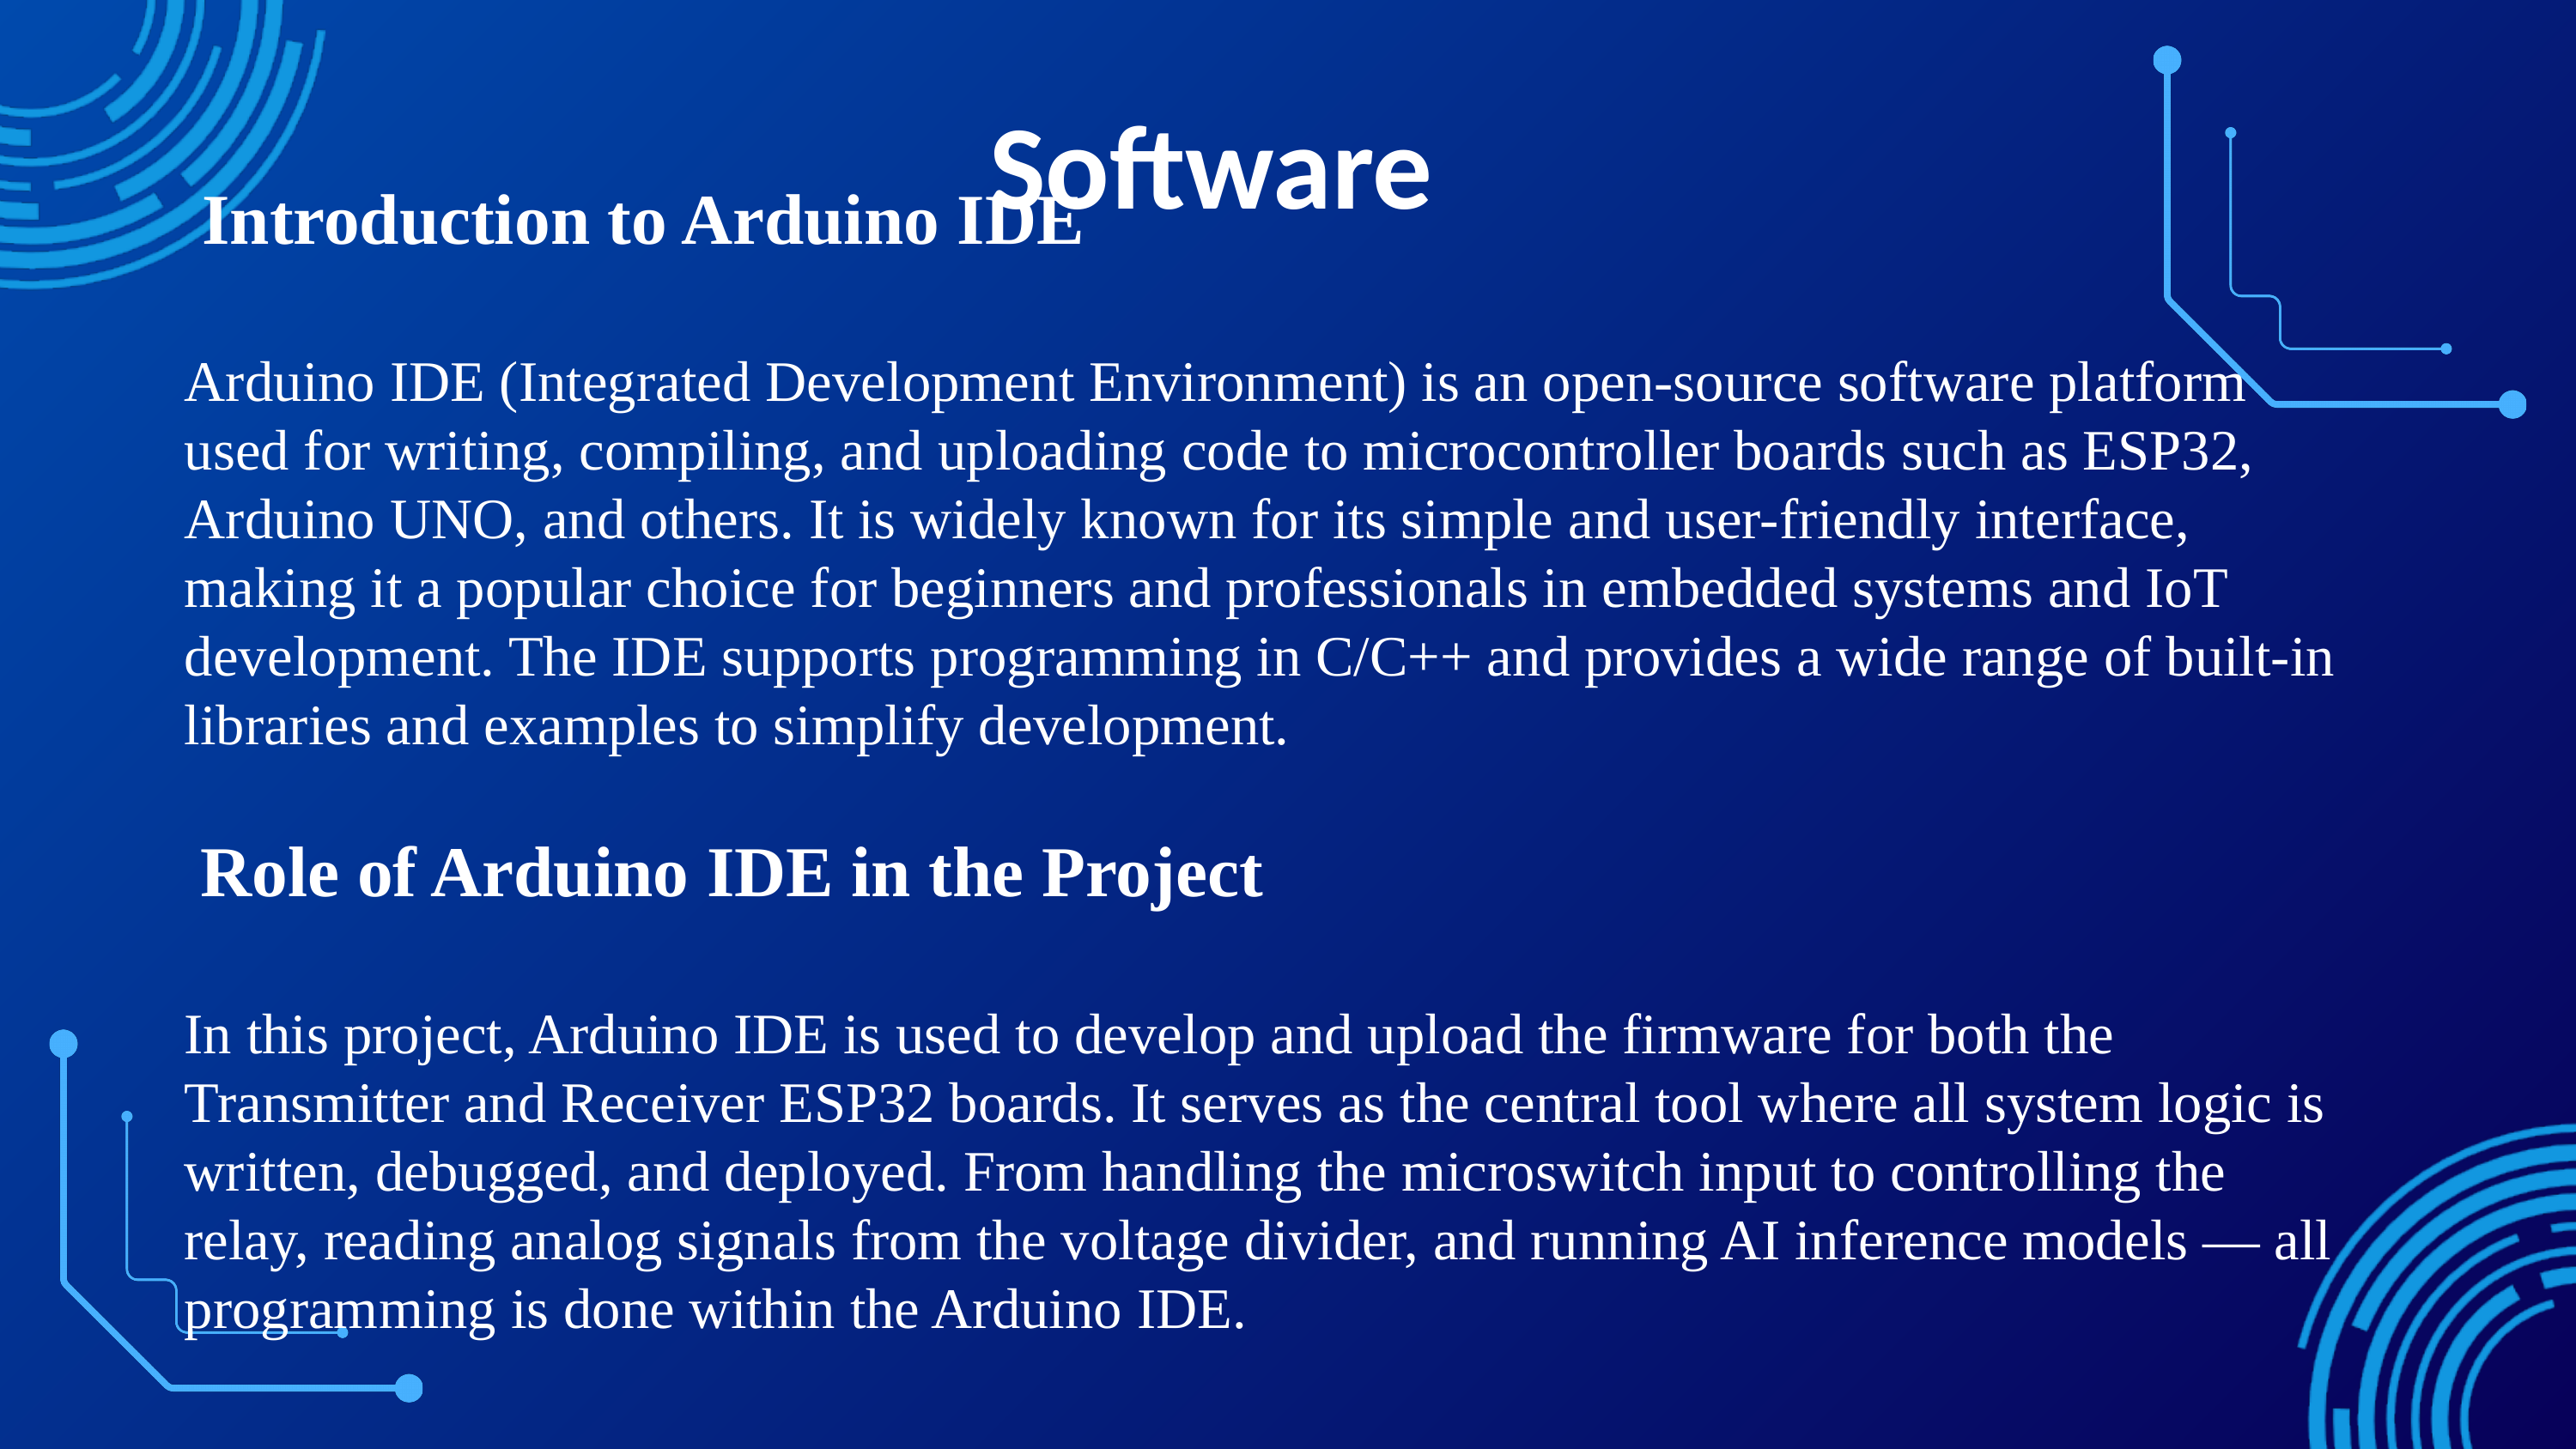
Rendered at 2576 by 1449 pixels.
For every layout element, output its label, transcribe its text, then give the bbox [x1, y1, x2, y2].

text_box [49, 1029, 423, 1403]
text_box [0, 0, 326, 293]
text_box Software [976, 58, 1563, 166]
text_box [2296, 1121, 2576, 1449]
text_box Introduction to Arduino IDE Arduino IDE (Integrated Development Environment) is an open-source software platform used for writing, compiling, and uploading code to microcontroller boards such as ESP32, Arduino UNO, and others. It is widely known for its simple and user-friendly interface, making it a popular choice for beginners and professionals in embedded systems and IoT development. The IDE supports programming in C/C++ and provides a wide range of built-in libraries and examples to simplify development. Role of Arduino IDE in the Project In this project, Arduino IDE is used to develop and upload the firmware for both the Transmitter and Receiver ESP32 boards. It serves as the central tool where all system logic is written, debugged, and deployed. From handling the microswitch input to controlling the relay, reading analog signals from the voltage divider, and running AI inference models — all programming is done within the Arduino IDE. [172, 166, 2371, 1142]
text_box [2153, 45, 2527, 419]
